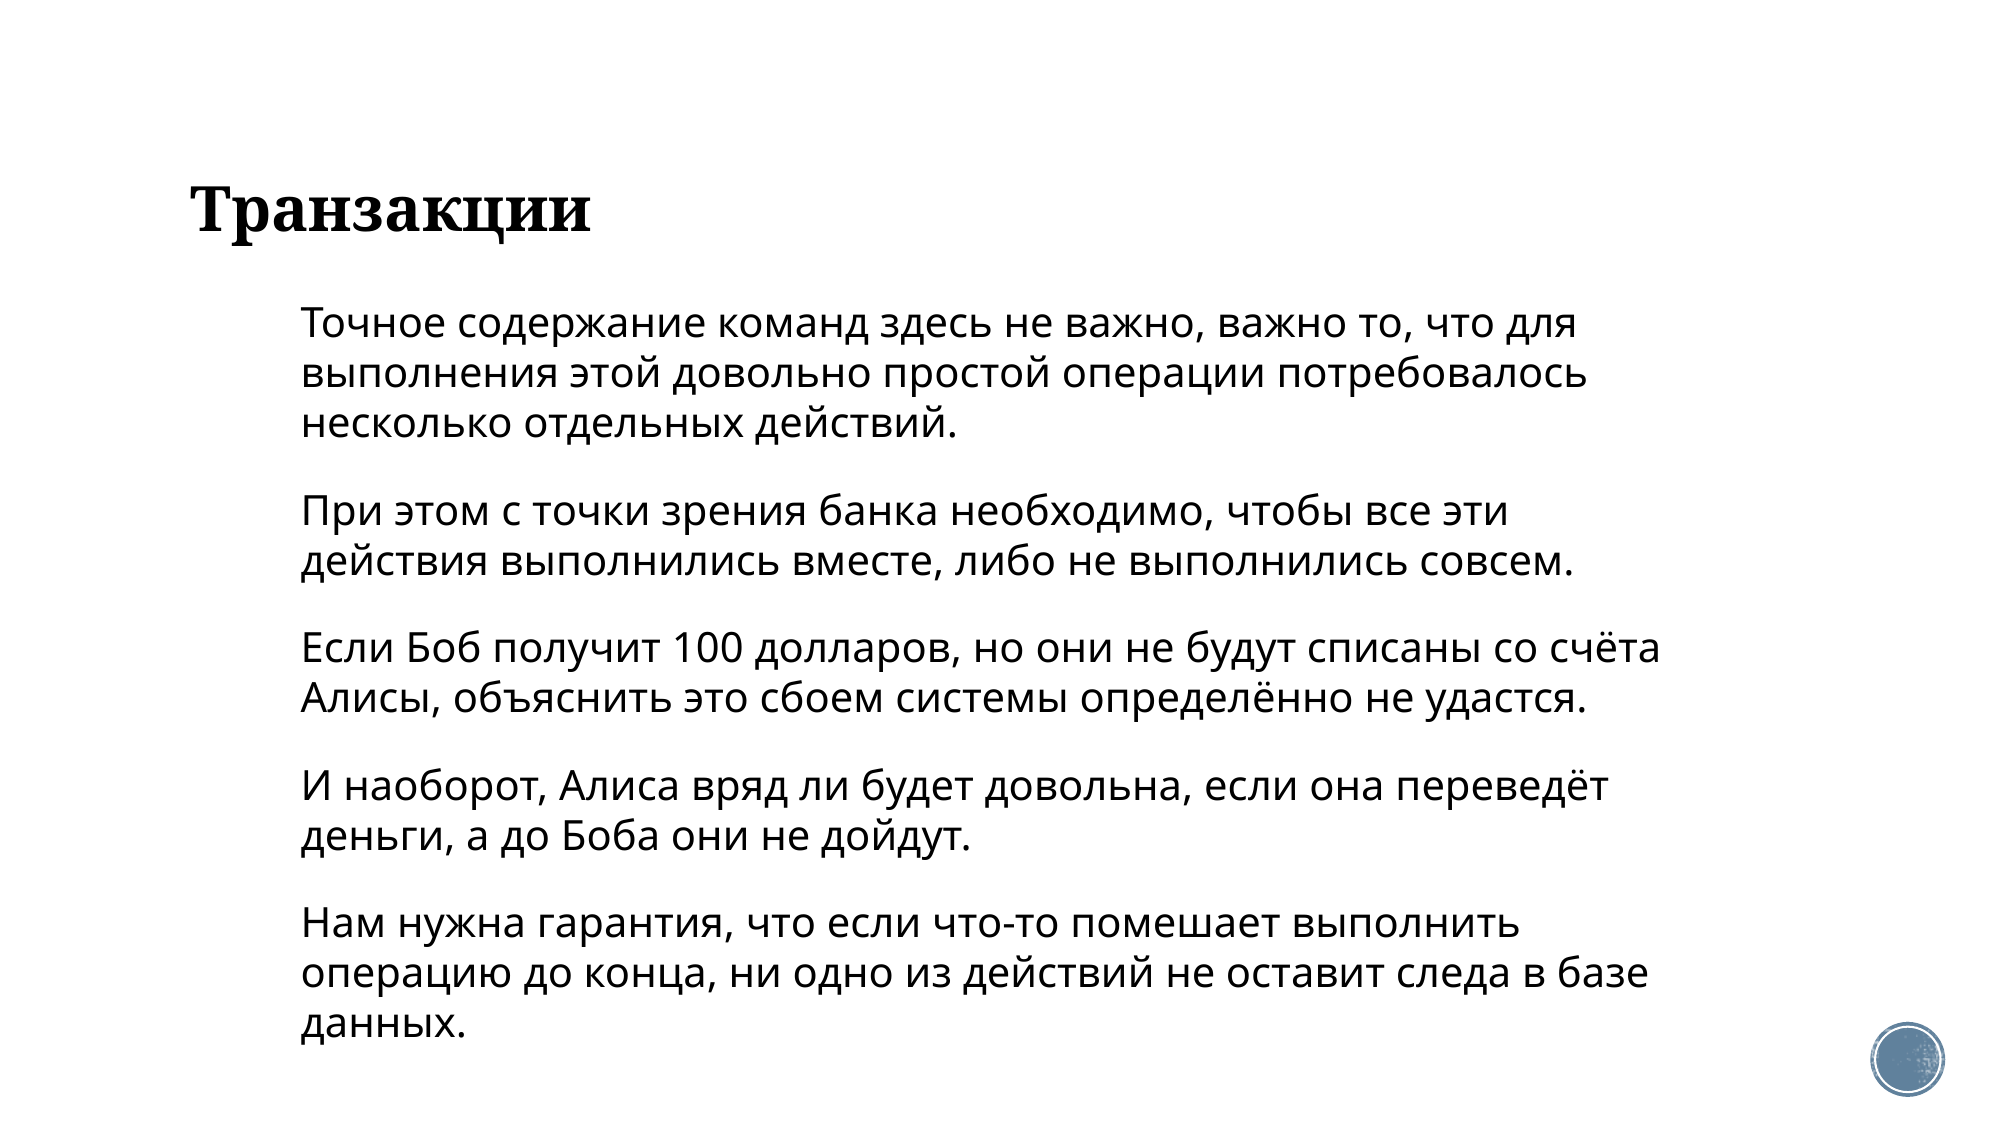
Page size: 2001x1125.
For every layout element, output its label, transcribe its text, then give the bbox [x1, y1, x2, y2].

title Транзакции [175, 79, 1826, 344]
text_box Точное содержание команд здесь не важно, важно то, что для выполнения этой довольно простой операции потребовалось несколько отдельных действий. При этом с точки зрения банка необходимо, чтобы все эти действия выполнились вместе, либо не выполнились совсем. Если Боб получит 100 долларов, но они не будут списаны со счёта Алисы, объяснить это сбоем системы определённо не удастся. И наоборот, Алиса вряд ли будет довольна, если она переведёт деньги, а до Боба они не дойдут. Нам нужна гарантия, что если что-то помешает выполнить операцию до конца, ни одно из действий не оставит следа в базе данных. [285, 288, 1684, 1054]
